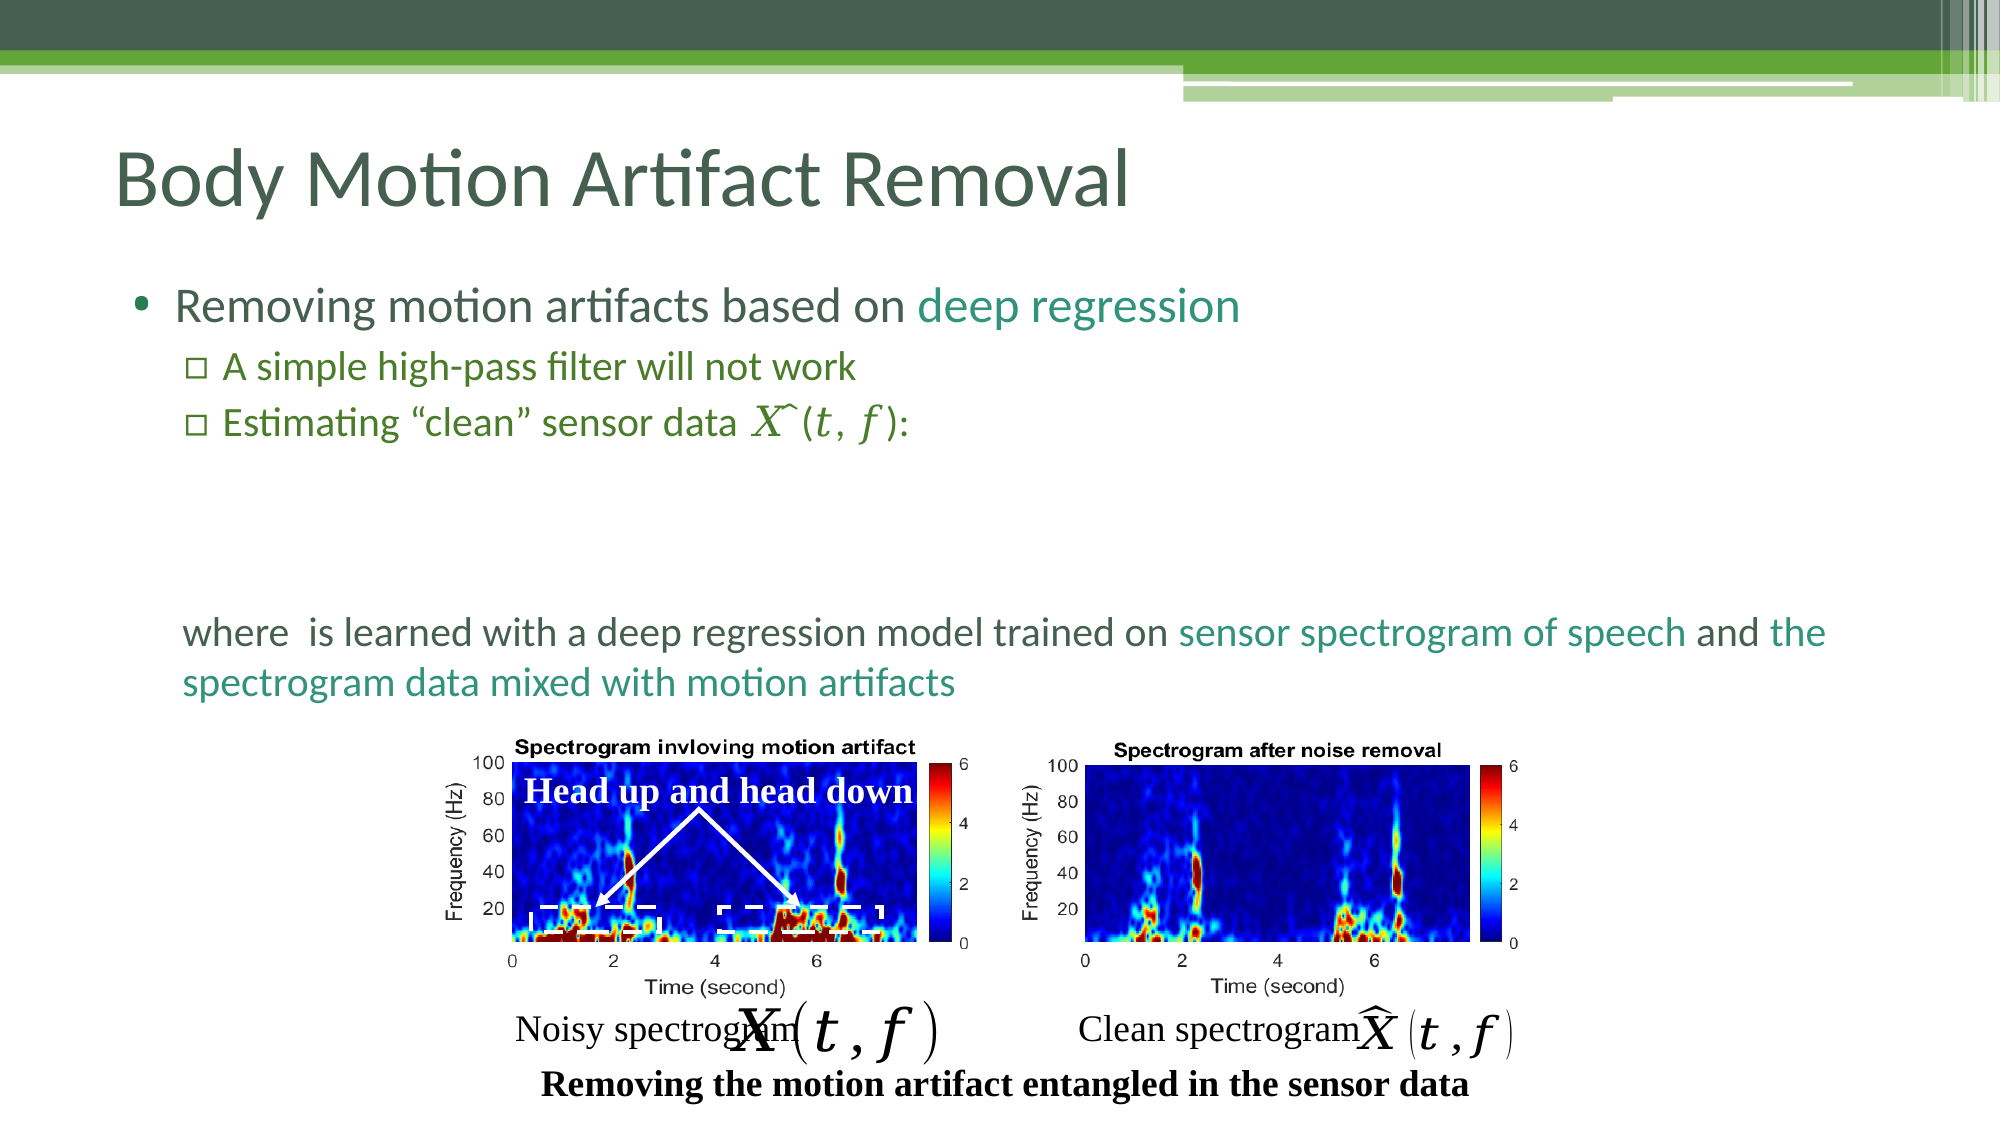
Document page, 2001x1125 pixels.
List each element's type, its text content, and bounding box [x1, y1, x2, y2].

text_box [433, 716, 1584, 1105]
title Body Motion Artifact Removal [99, 102, 1917, 244]
